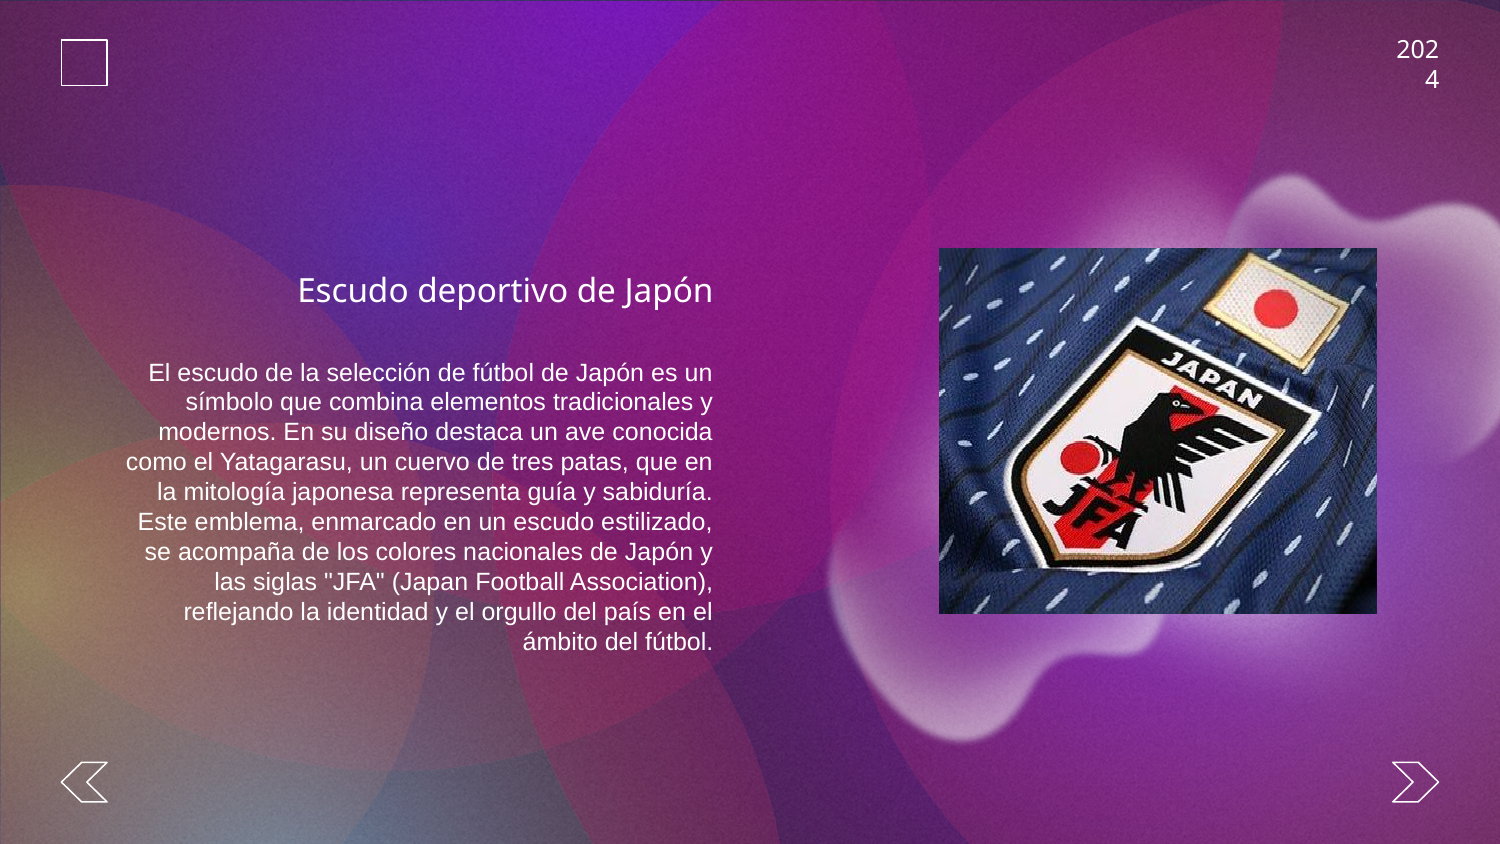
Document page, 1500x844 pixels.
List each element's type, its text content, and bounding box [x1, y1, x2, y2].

text_box [1392, 792, 1429, 802]
text_box 2024 [1377, 21, 1455, 106]
text_box [61, 39, 108, 86]
picture [760, 132, 1500, 784]
text_box [61, 762, 108, 802]
title Escudo deportivo de Japón [96, 218, 729, 325]
subtitle El escudo de la selección de fútbol de Japón es un símbolo que combina elementos tradicionales y modernos. En su diseño destaca un ave conocida como el Yatagarasu, un cuervo de tres patas, que en la mitología japonesa representa guía y sabiduría. Este emblema, enmarcado en un escudo estilizado, se acompaña de los colores nacionales de Japón y las siglas "JFA" (Japan Football Association), reflejando la identidad y el orgullo del país en el ámbito del fútbol. [96, 340, 729, 614]
